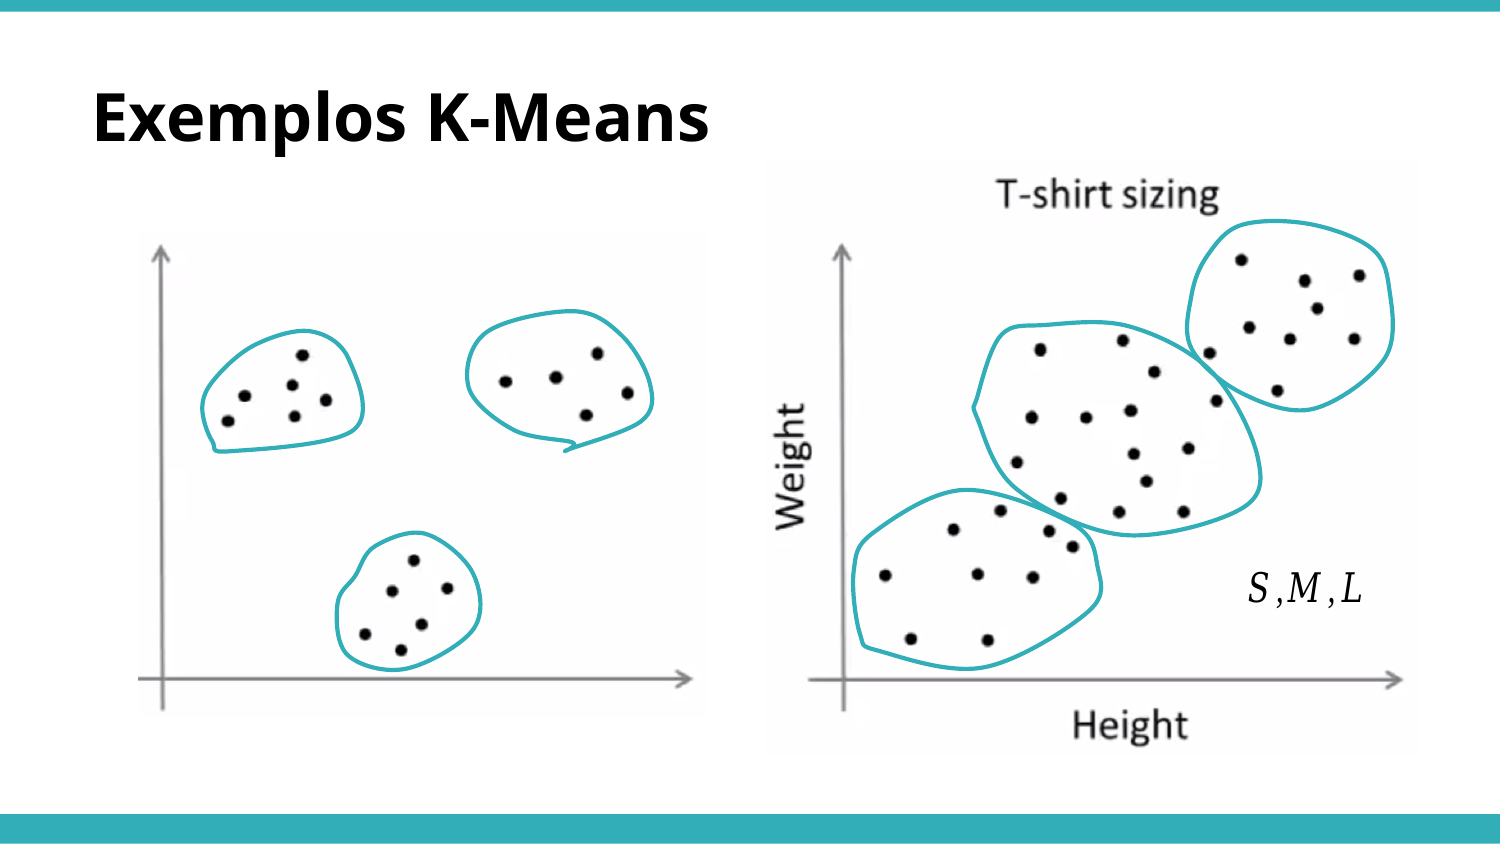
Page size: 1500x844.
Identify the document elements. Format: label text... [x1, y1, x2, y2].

text_box Exemplos K-Means [76, 67, 1223, 162]
picture [137, 232, 706, 717]
picture [766, 159, 1419, 755]
